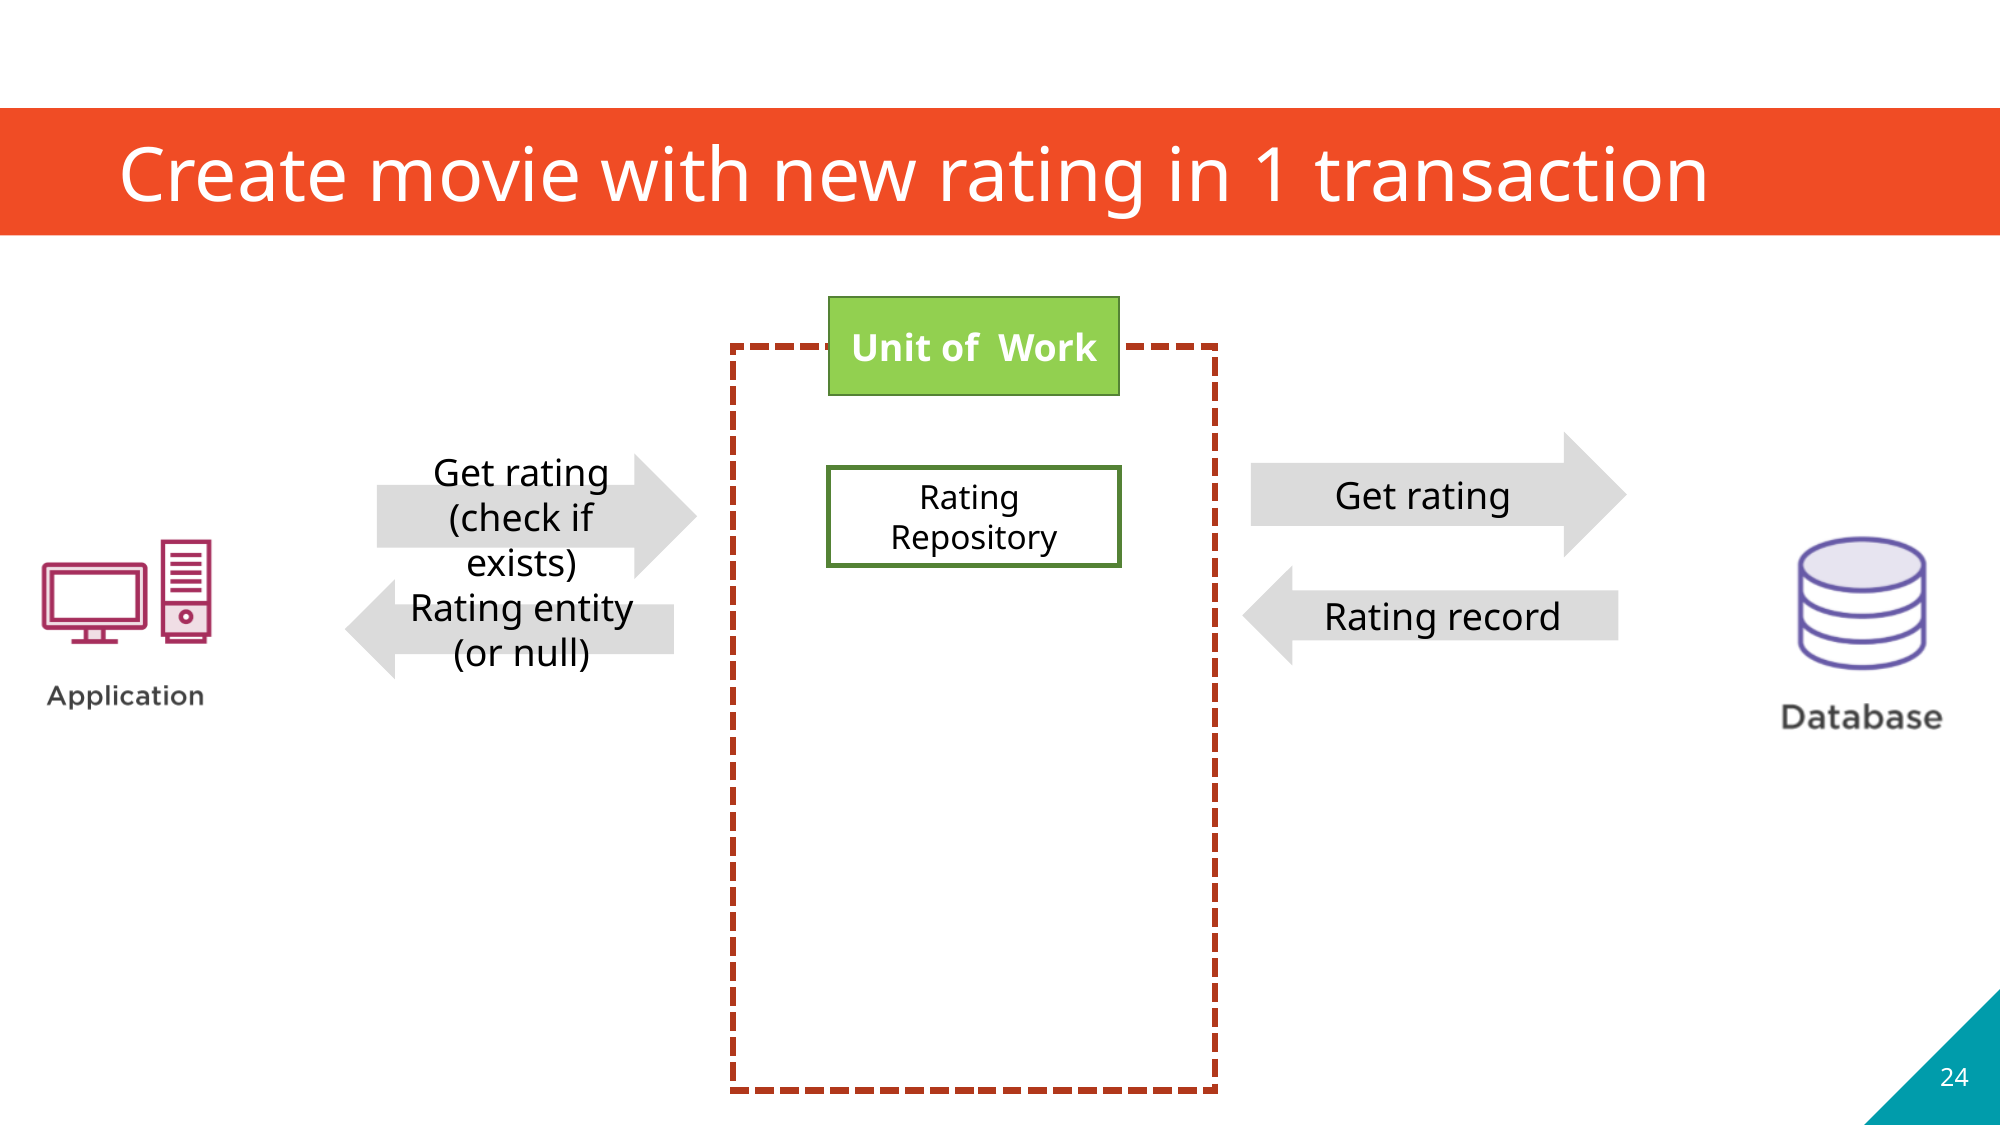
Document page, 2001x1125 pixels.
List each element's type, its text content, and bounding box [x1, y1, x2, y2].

text_box [732, 345, 1216, 1092]
text_box Rating Repository [828, 466, 1120, 566]
picture [1760, 516, 1979, 776]
text_box Unit of Work [828, 296, 1120, 396]
picture [0, 494, 240, 733]
text_box Rating record [1240, 562, 1620, 668]
text_box Rating entity (or null) [343, 576, 675, 682]
text_box Get rating [1249, 429, 1629, 560]
text_box Get rating (check if exists) [375, 450, 699, 582]
title Create movie with new rating in 1 transaction [0, 108, 2000, 236]
slide_number 24 [1862, 987, 2000, 1125]
